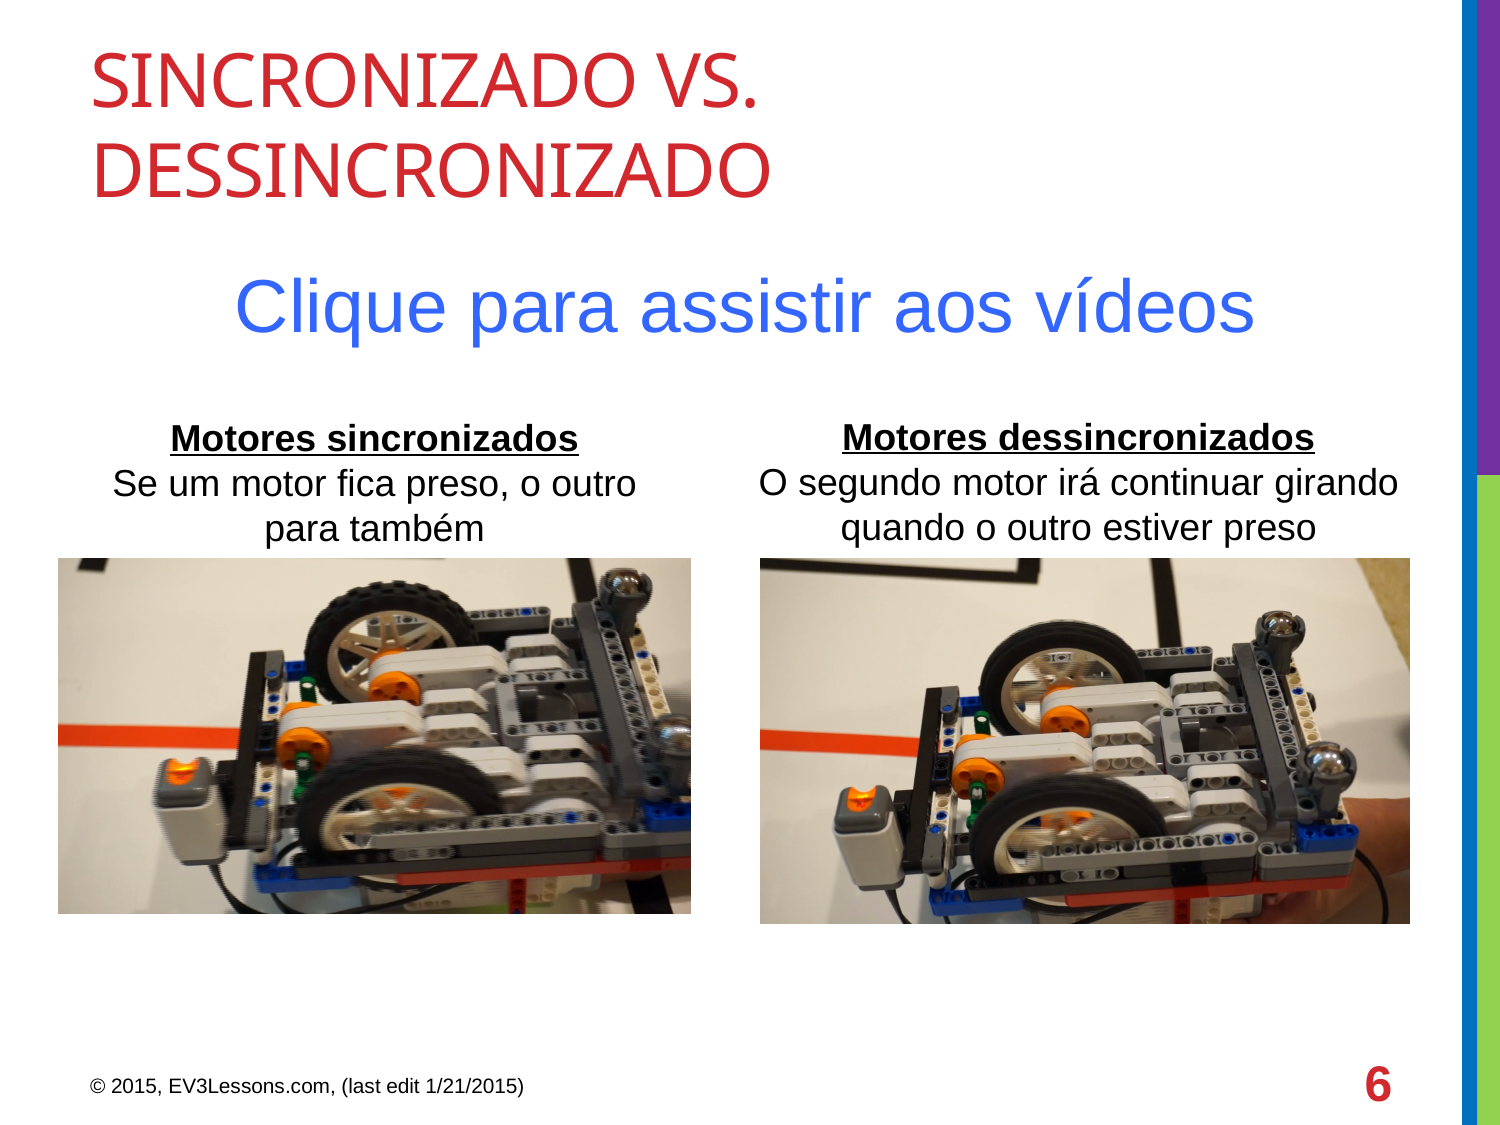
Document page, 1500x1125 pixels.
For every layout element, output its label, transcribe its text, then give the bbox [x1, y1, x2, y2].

text_box Motores sincronizados Se um motor fica preso, o outro para também [57, 406, 692, 557]
text_box Clique para assistir aos vídeos [216, 249, 1275, 355]
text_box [759, 557, 1411, 925]
footer © 2015, EV3Lessons.com, (last edit 1/21/2015) [75, 1065, 886, 1112]
text_box Motores dessincronizados O segundo motor irá continuar girando quando o outro estiver preso [727, 405, 1430, 555]
slide_number 6 [1349, 1051, 1463, 1112]
title sincronizado vs. dessincronizado [75, 25, 1428, 250]
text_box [57, 557, 692, 915]
